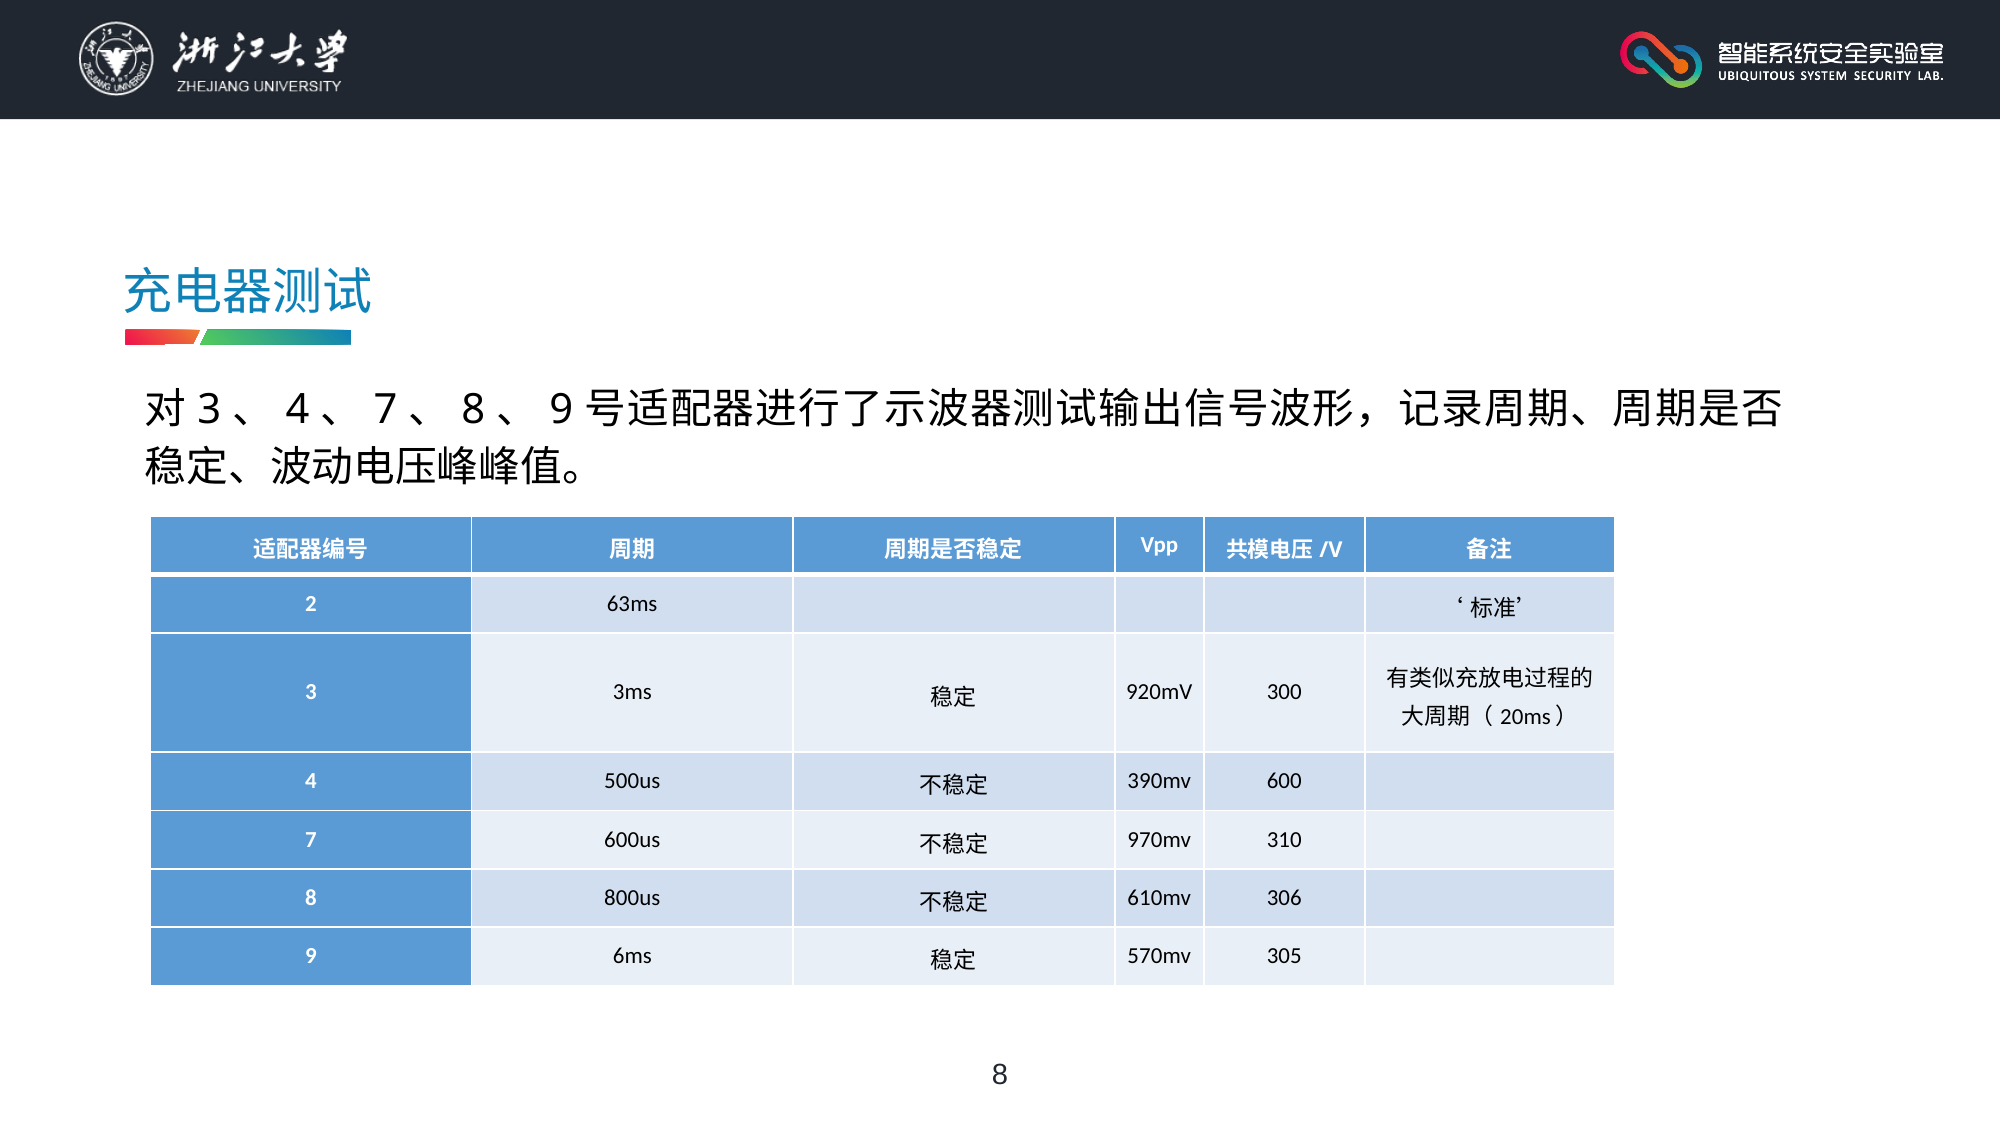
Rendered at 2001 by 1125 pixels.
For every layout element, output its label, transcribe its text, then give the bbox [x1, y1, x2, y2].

list 充电器测试 [92, 259, 403, 346]
table_cell 6ms [472, 928, 792, 985]
table_cell 3ms [472, 634, 792, 751]
picture [1604, 15, 1710, 104]
table_cell 800us [472, 870, 792, 926]
table_header 周期 [472, 517, 792, 572]
table_cell 有类似充放电过程的大周期（20ms） [1366, 634, 1614, 751]
table_cell [1116, 577, 1203, 632]
table_cell 600us [472, 811, 792, 868]
table_header Vpp [1116, 517, 1203, 572]
table_cell ‘标准’ [1366, 577, 1614, 632]
table_header 适配器编号 [151, 517, 471, 572]
table_cell 310 [1205, 811, 1364, 868]
table_cell 3 [151, 634, 471, 751]
table_cell [1366, 928, 1614, 985]
table_cell 500us [472, 753, 792, 810]
table_cell 63ms [472, 577, 792, 632]
table_cell 7 [151, 811, 471, 868]
table_cell [1205, 577, 1364, 632]
table_cell 不稳定 [794, 811, 1114, 868]
table_cell 300 [1205, 634, 1364, 751]
table_cell 9 [151, 928, 471, 985]
table_cell 570mv [1116, 928, 1203, 985]
table_cell 306 [1205, 870, 1364, 926]
table_cell 8 [151, 870, 471, 926]
table_cell 600 [1205, 753, 1364, 810]
table_cell 稳定 [794, 928, 1114, 985]
table_cell 稳定 [794, 634, 1114, 751]
table_cell 4 [151, 753, 471, 810]
table_header 备注 [1366, 517, 1614, 572]
table_header 周期是否稳定 [794, 517, 1114, 572]
table_cell [1366, 811, 1614, 868]
table_header 共模电压/V [1205, 517, 1364, 572]
table_cell 610mv [1116, 870, 1203, 926]
table_cell 不稳定 [794, 753, 1114, 810]
table_cell 920mV [1116, 634, 1203, 751]
table_cell 2 [151, 577, 471, 632]
table_cell [1366, 870, 1614, 926]
table_cell 305 [1205, 928, 1364, 985]
table_cell [1366, 753, 1614, 810]
table_cell [794, 577, 1114, 632]
text_box 对3、4、7、8、9号适配器进行了示波器测试输出信号波形，记录周期、周期是否稳定、波动电压峰峰值。 [129, 367, 1799, 498]
table_cell 390mv [1116, 753, 1203, 810]
table_cell 不稳定 [794, 870, 1114, 926]
table_cell 970mv [1116, 811, 1203, 868]
picture [79, 19, 359, 100]
